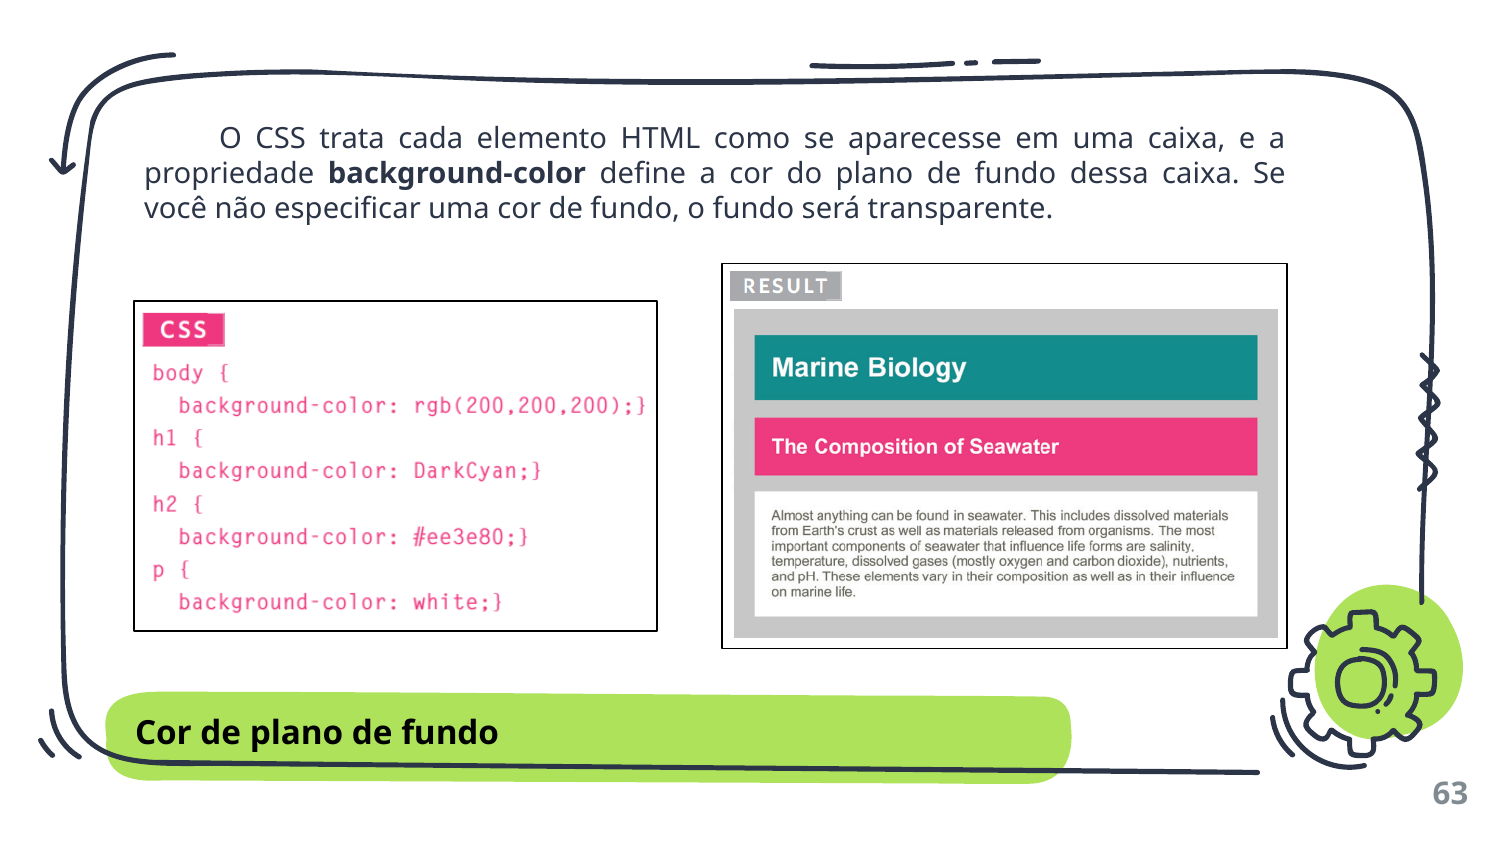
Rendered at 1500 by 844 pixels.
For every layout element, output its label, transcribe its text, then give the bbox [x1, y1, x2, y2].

text_box [1269, 715, 1296, 758]
slide_number ‹#› [1378, 769, 1469, 820]
list Cor de plano de fundo [135, 699, 1041, 764]
picture [722, 263, 1287, 648]
picture [134, 301, 657, 631]
text_box [1280, 697, 1367, 770]
list O CSS trata cada elemento HTML como se aparecesse em uma caixa, e a propriedade background-color define a cor do plano de fundo dessa caixa. Se você não especificar uma cor de fundo, o fundo será transparente. [144, 0, 1287, 410]
text_box [1287, 609, 1438, 759]
